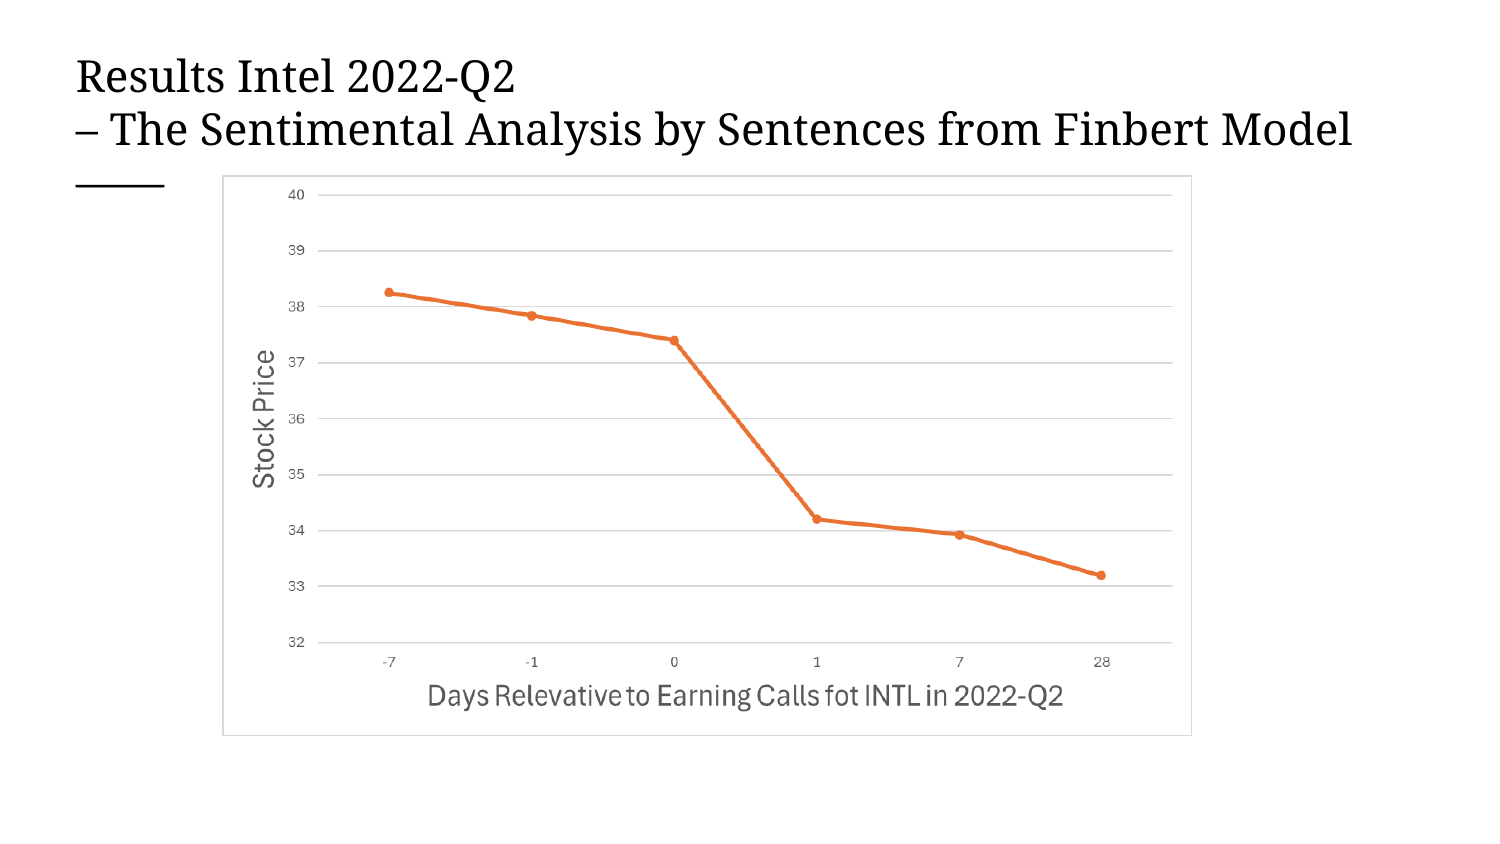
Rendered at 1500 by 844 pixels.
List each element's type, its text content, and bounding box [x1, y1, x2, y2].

title Results Intel 2022-Q2 – The Sentimental Analysis by Sentences from Finbert Model —— [60, 33, 1469, 128]
picture [222, 174, 1193, 736]
